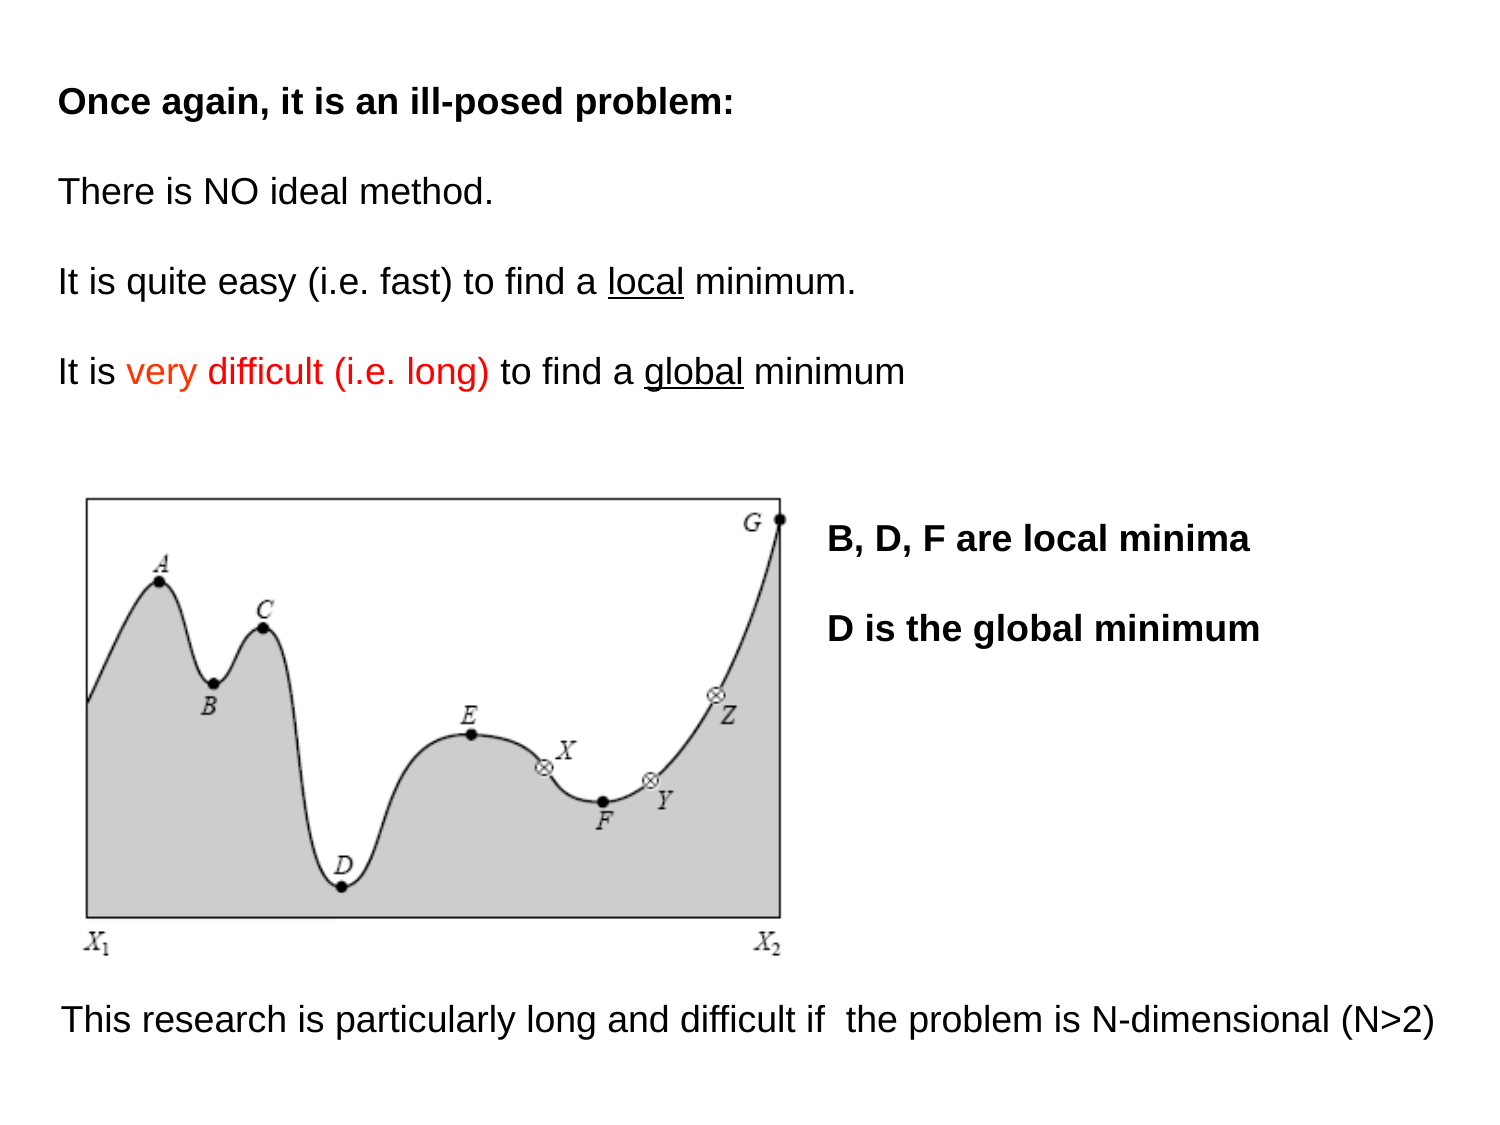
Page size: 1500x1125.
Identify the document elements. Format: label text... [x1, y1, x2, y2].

text_box B, D, F are local minima D is the global minimum [833, 506, 1276, 657]
text_box This research is particularly long and difficult if the problem is N-dimensional (N>2) [45, 987, 1451, 1048]
text_box Once again, it is an ill-posed problem: There is NO ideal method. It is quite easy (i.e. fast) to find a local minimum. It is very difficult (i.e. long) to find a global minimum [42, 69, 921, 400]
picture [53, 467, 833, 969]
